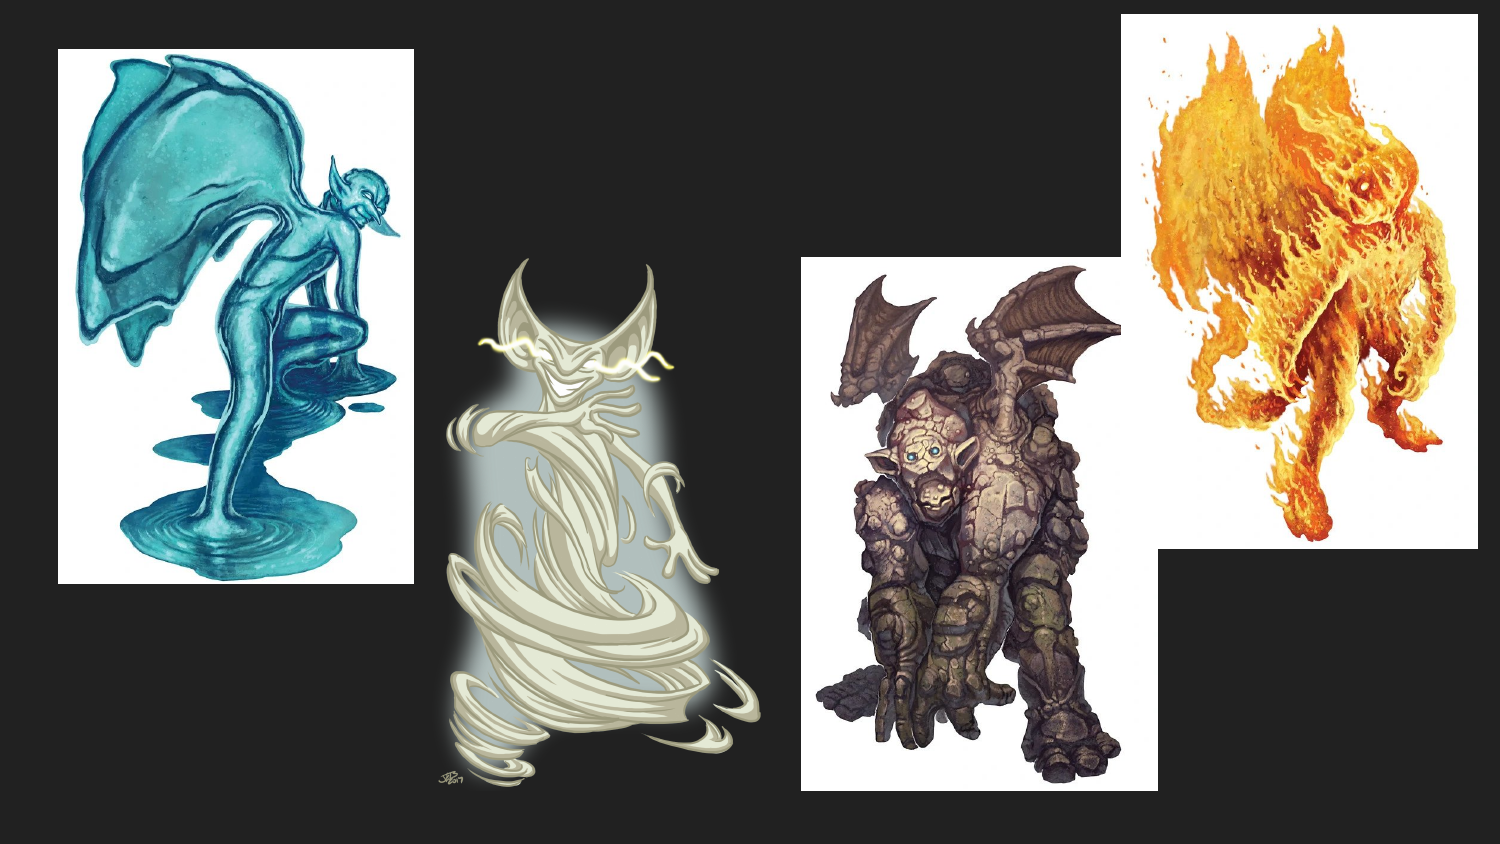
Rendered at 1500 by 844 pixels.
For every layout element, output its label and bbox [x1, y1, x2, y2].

picture [57, 14, 1478, 792]
